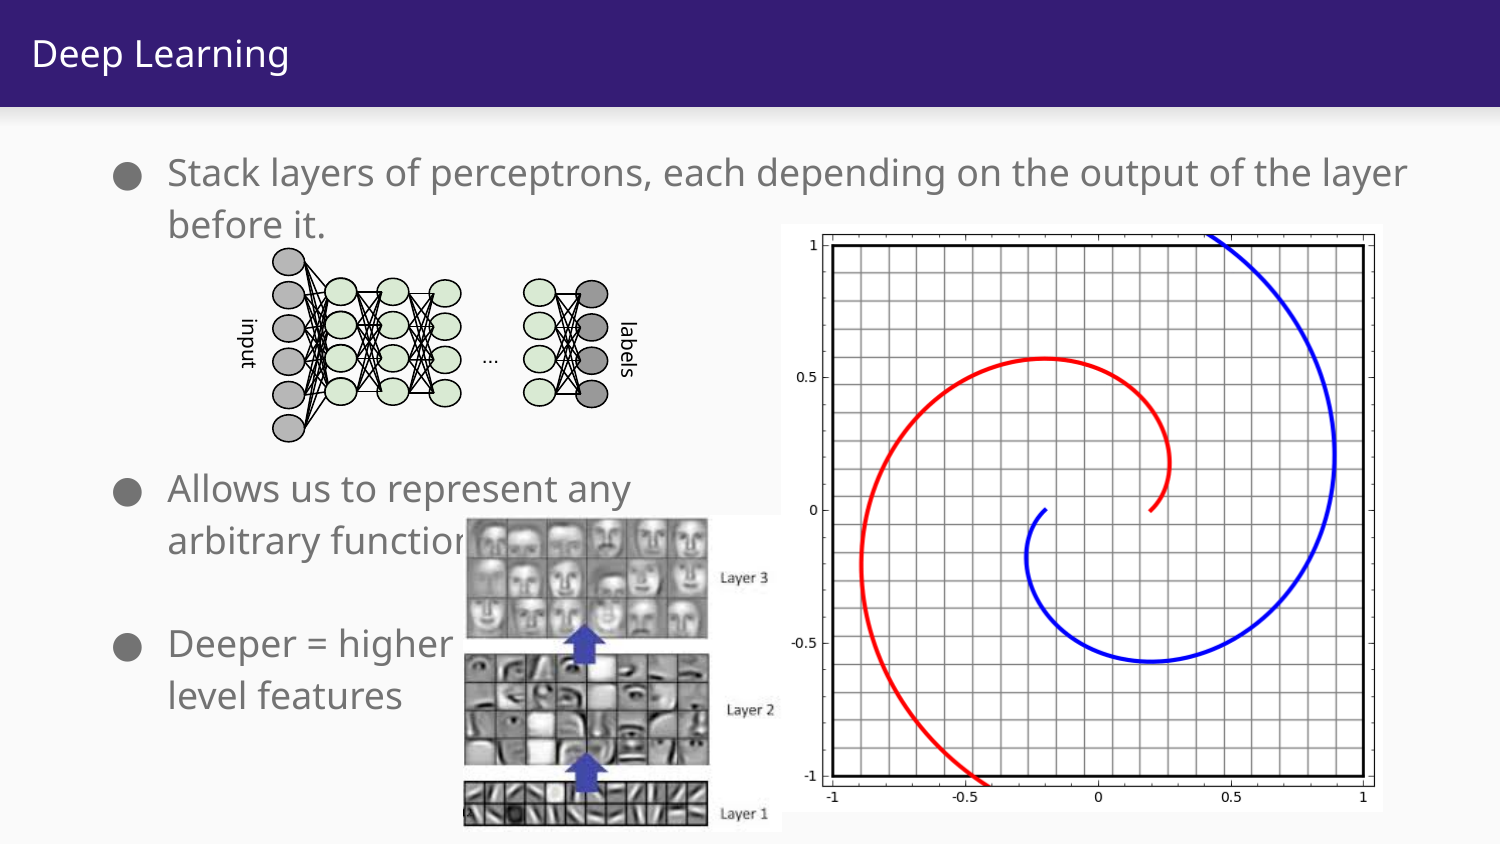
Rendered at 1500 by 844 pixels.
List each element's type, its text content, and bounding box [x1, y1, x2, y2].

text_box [224, 248, 657, 442]
list Stack layers of perceptrons, each depending on the output of the layer before it. [77, 127, 1427, 254]
list Allows us to represent any arbitrary function Deeper = higher level features [77, 443, 776, 638]
title Deep Learning [16, 2, 1464, 102]
picture [463, 224, 1383, 832]
